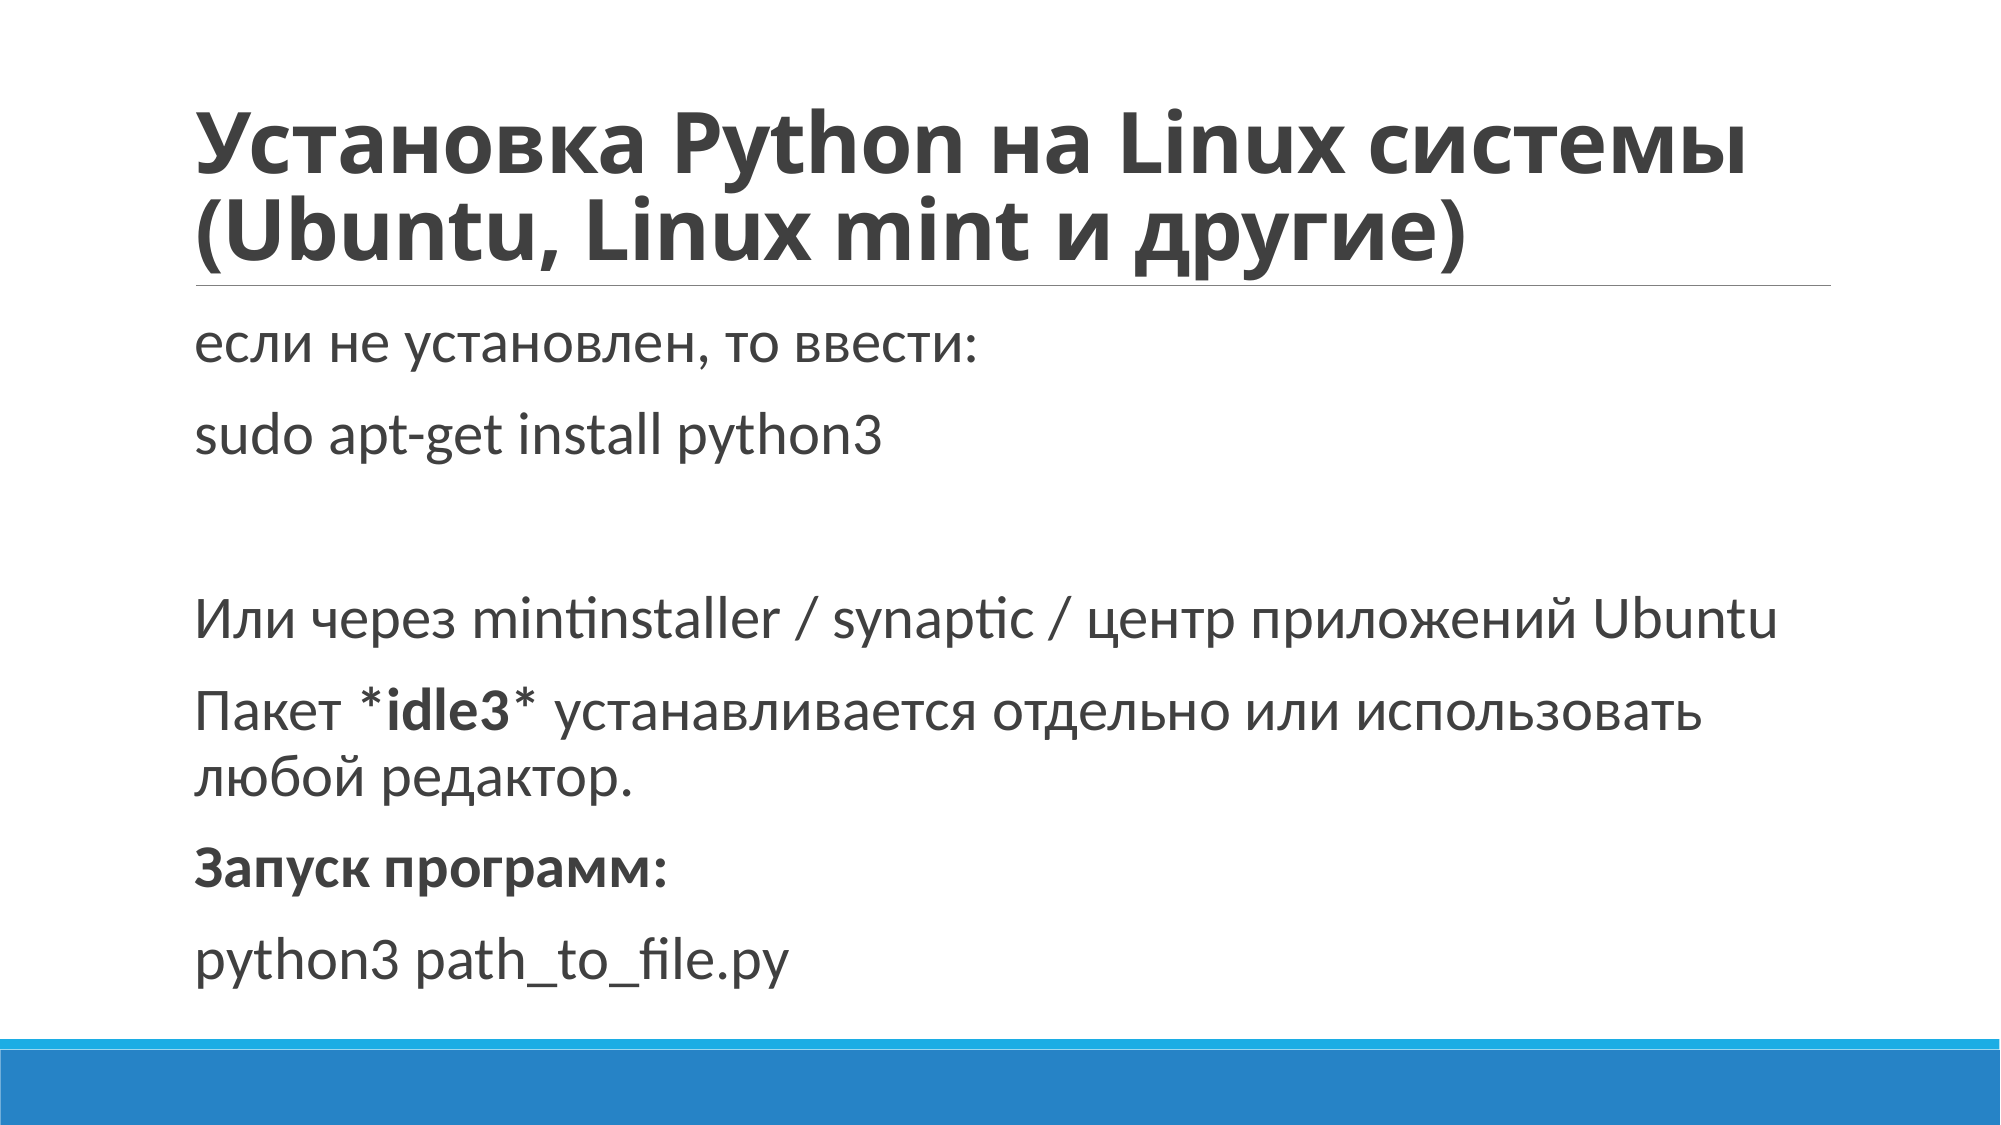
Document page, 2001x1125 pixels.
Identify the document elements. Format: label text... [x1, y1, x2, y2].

list если не установлен, то ввести: sudo apt-get install python3 Или через mintinstaller / synaptic / центр приложений Ubuntu Пакет *idle3* устанавливается отдельно или использовать любой редактор. Запуск программ: python3 path_to_file.py [180, 302, 1830, 1015]
title Установка Python на Linux системы (Ubuntu, Linux mint и другие) [180, 47, 1830, 285]
